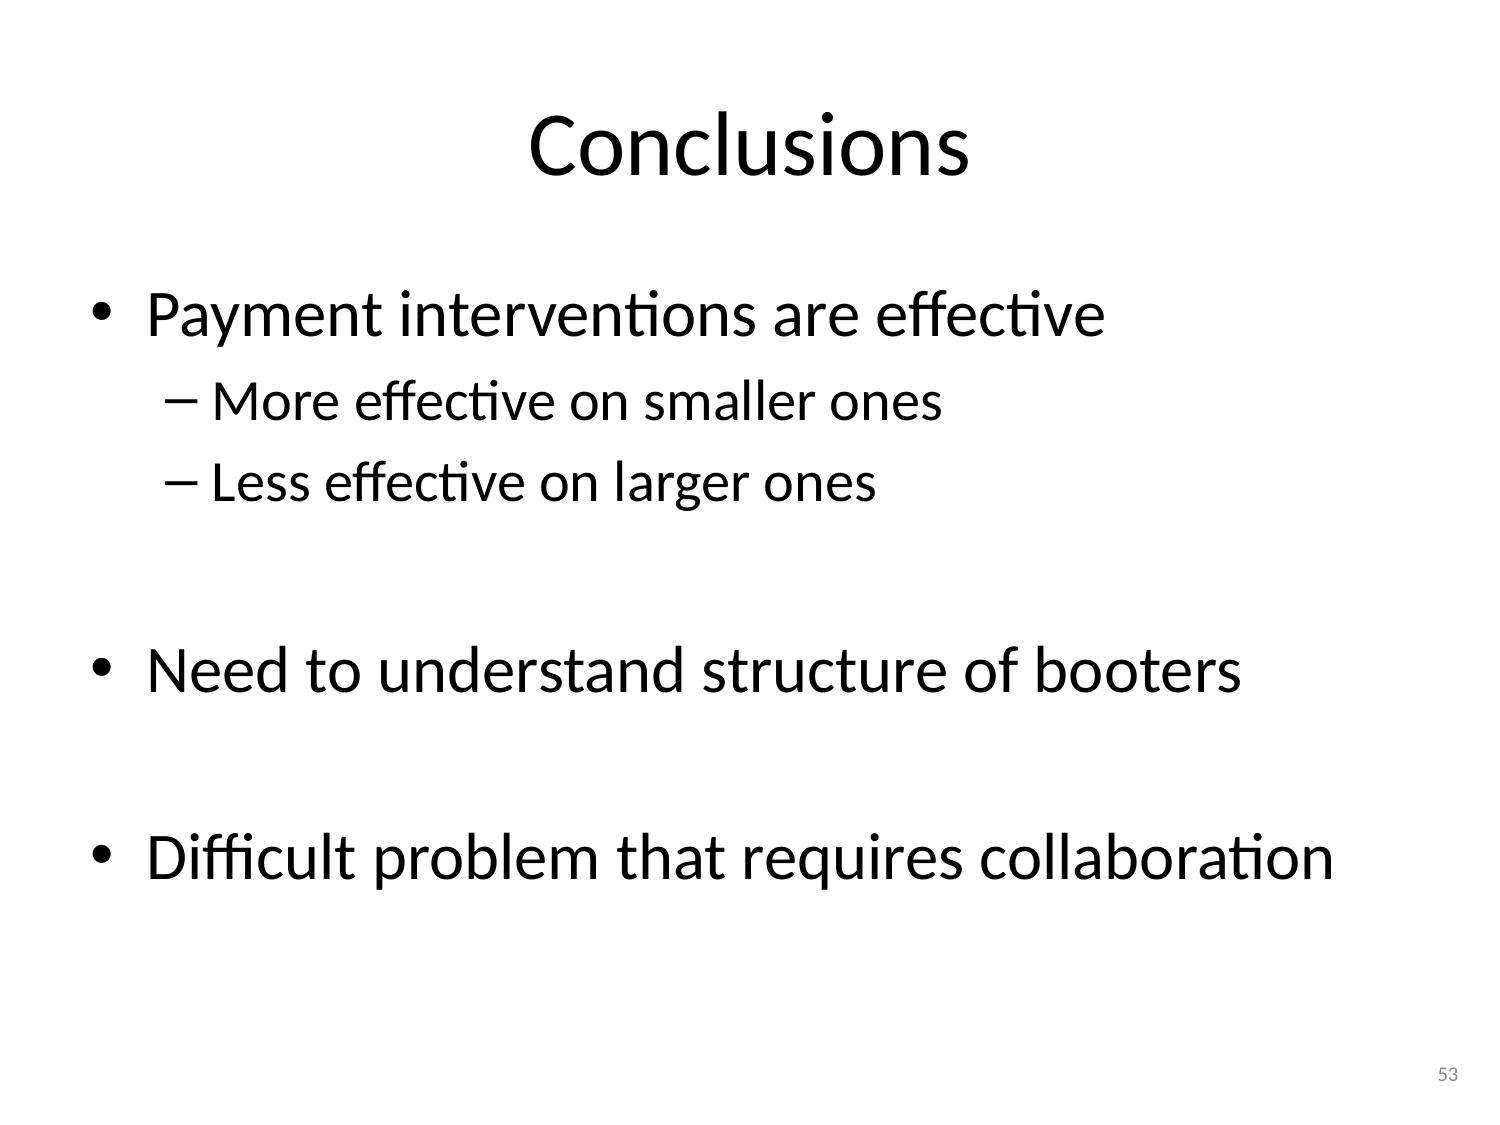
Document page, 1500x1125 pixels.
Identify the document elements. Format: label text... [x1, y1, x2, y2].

list Payment interventions are effective More effective on smaller ones Less effective on larger ones Need to understand structure of booters Difficult problem that requires collaboration [75, 262, 1425, 1005]
slide_number 53 [1123, 1042, 1474, 1103]
title Conclusions [75, 45, 1425, 233]
